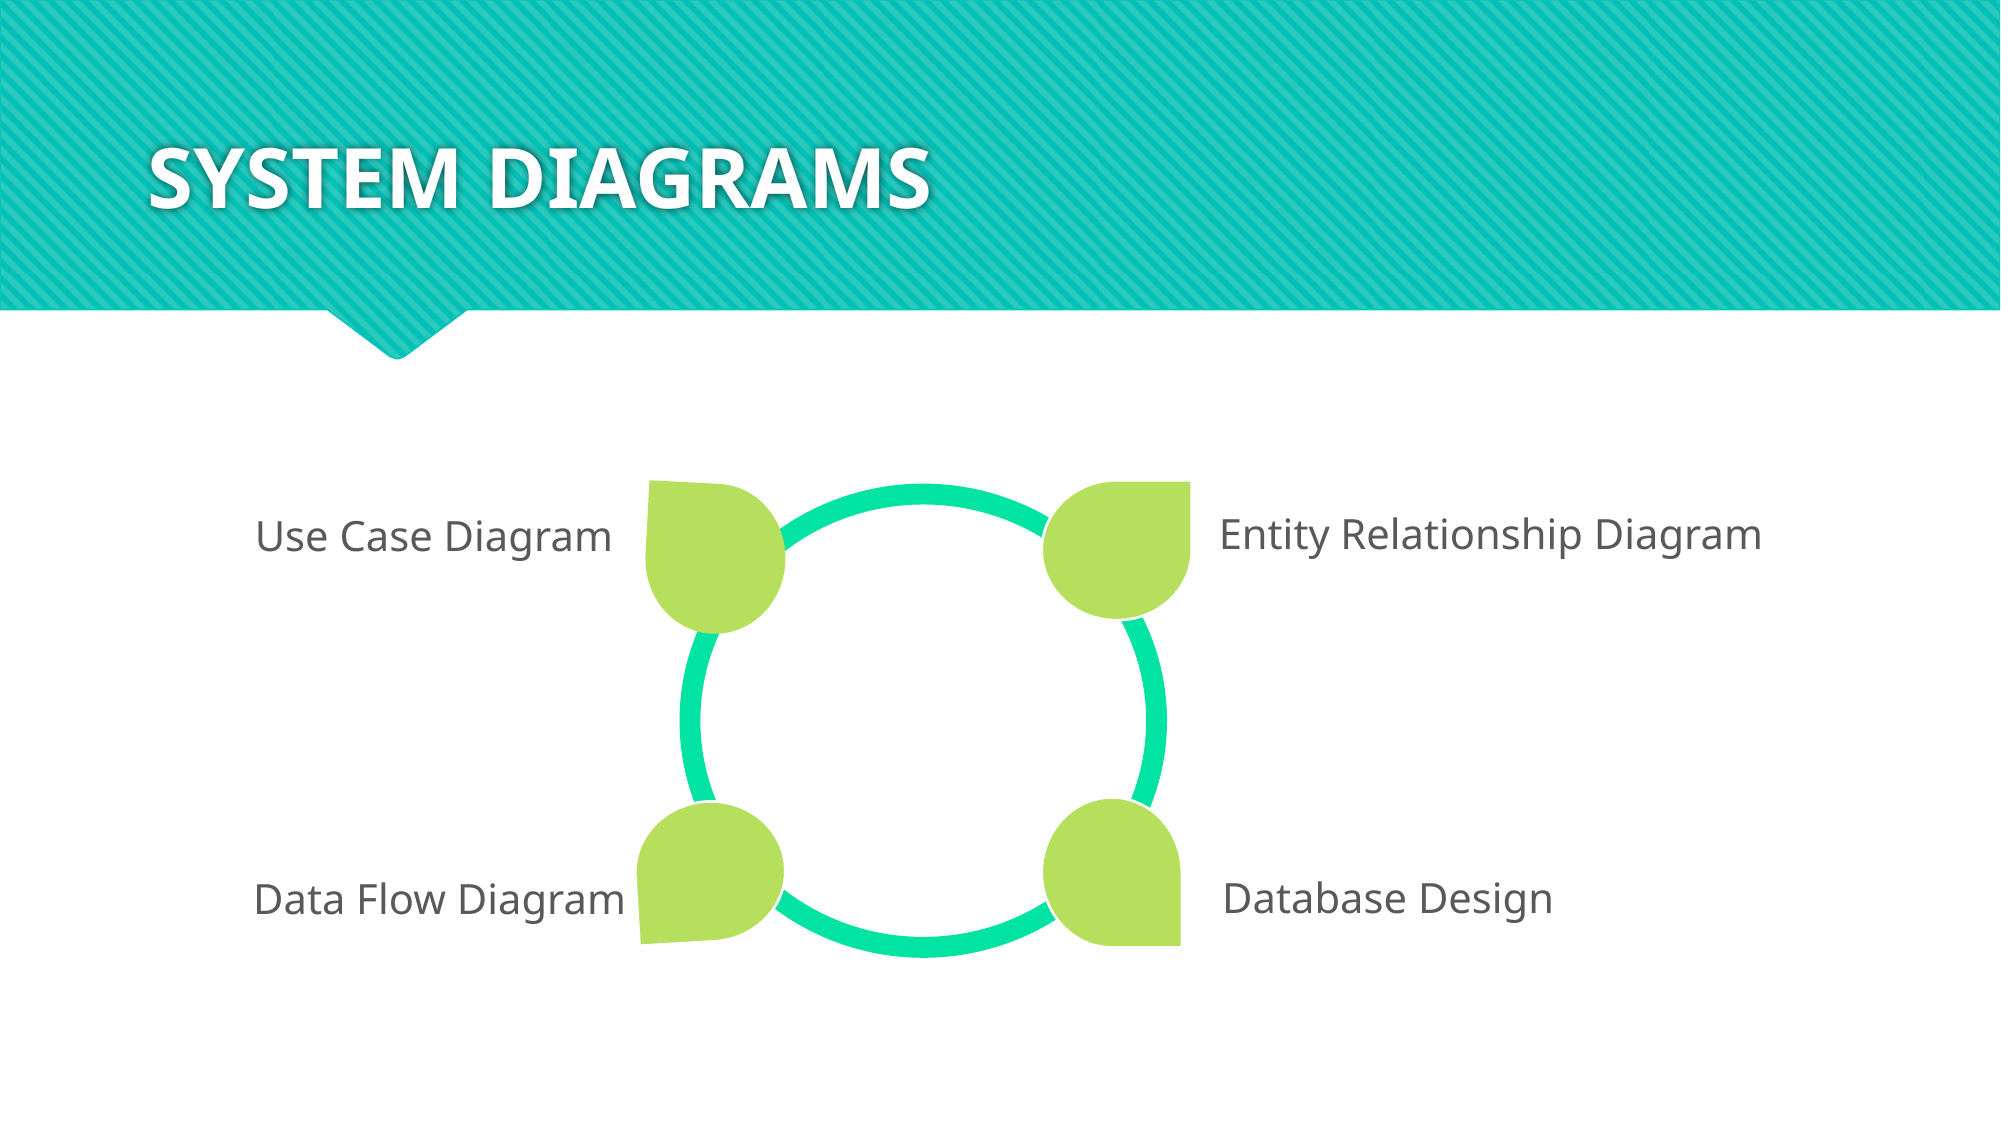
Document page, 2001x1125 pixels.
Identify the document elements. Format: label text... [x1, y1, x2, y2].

title SYSTEM DIAGRAMS [132, 73, 1868, 233]
text_box [1040, 478, 1194, 622]
text_box [644, 478, 787, 636]
text_box [688, 492, 1158, 949]
text_box Entity Relationship Diagram [1204, 501, 1779, 566]
text_box Database Design [1207, 864, 1570, 930]
text_box [1040, 796, 1184, 949]
text_box [634, 800, 787, 948]
text_box Data Flow Diagram [238, 865, 641, 930]
text_box Use Case Diagram [239, 501, 628, 567]
